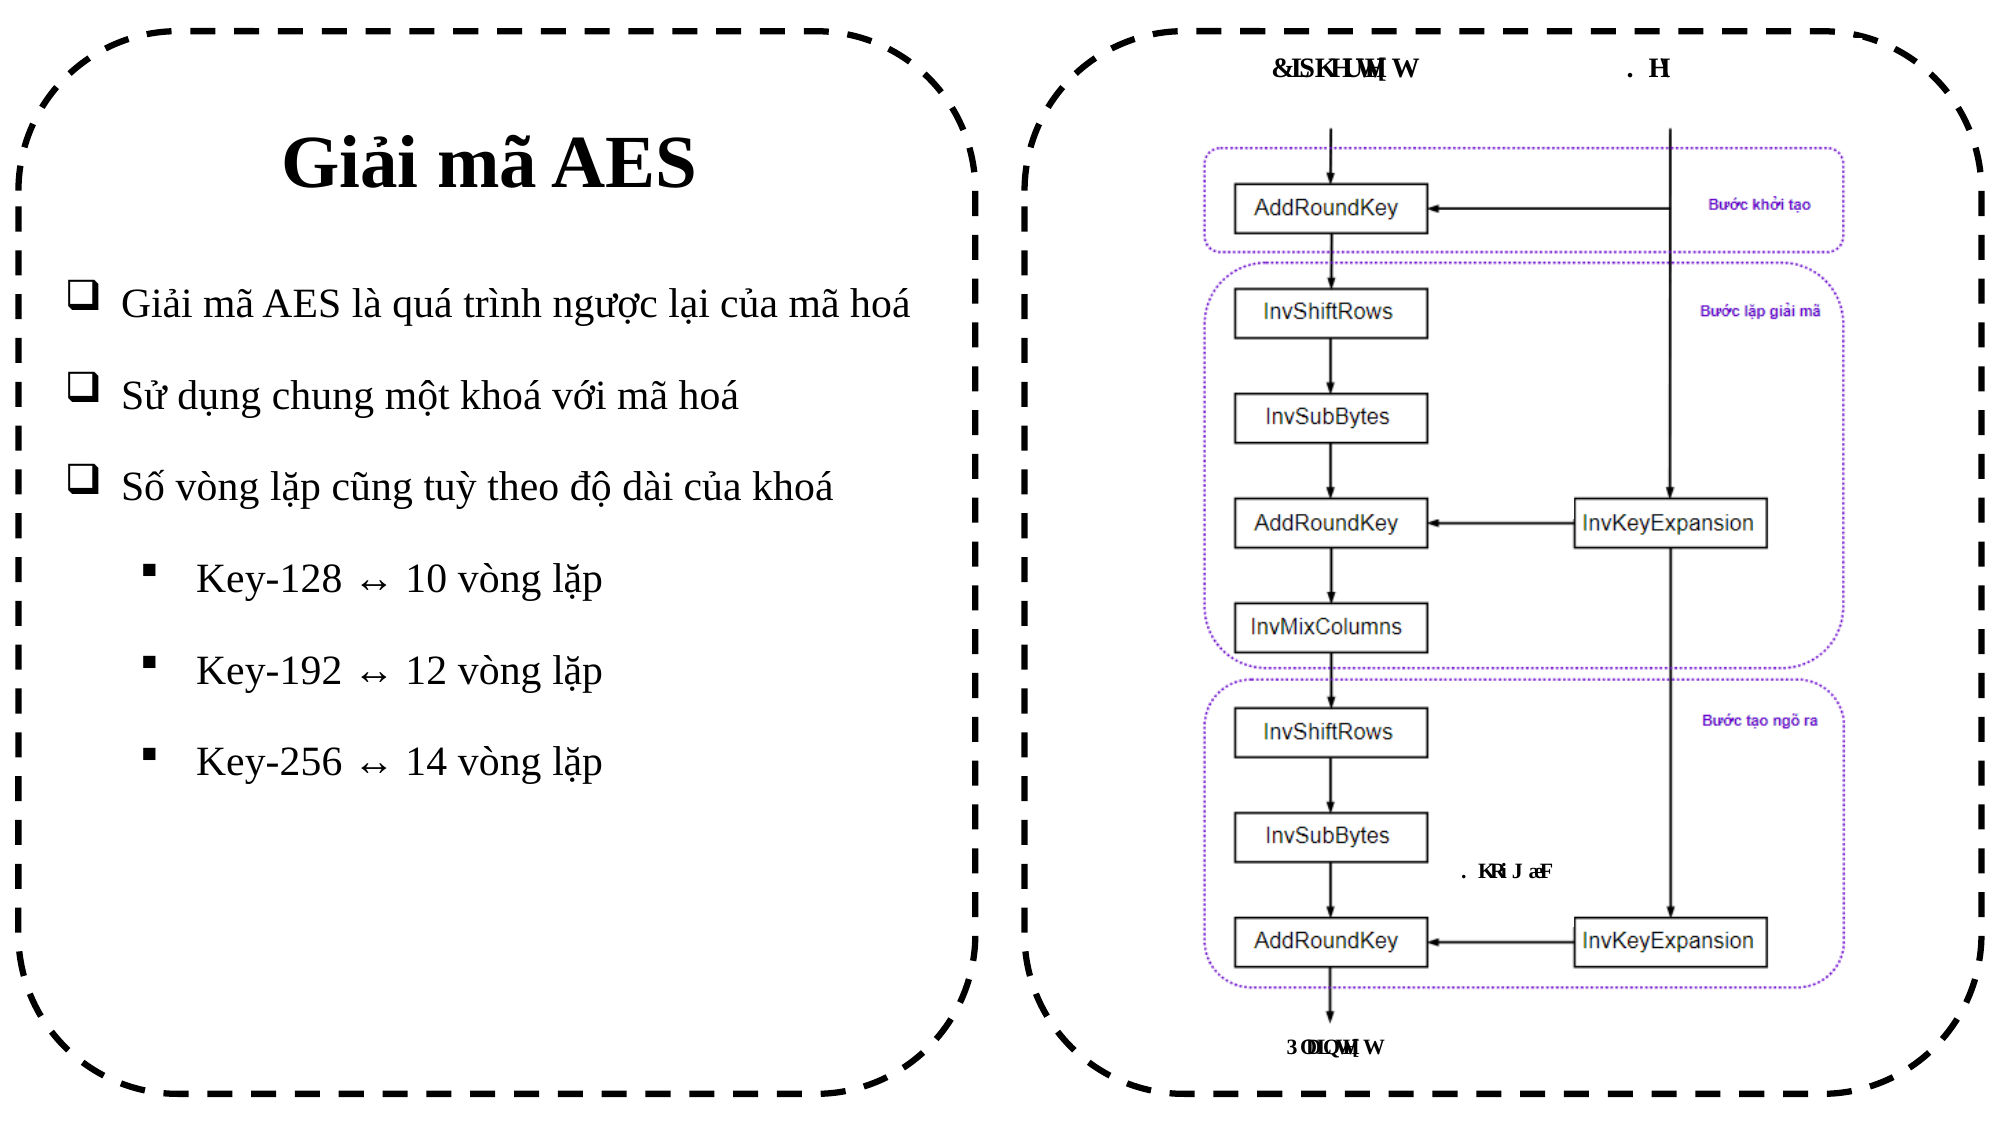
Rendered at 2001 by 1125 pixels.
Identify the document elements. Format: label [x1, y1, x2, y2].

text_box [17, 30, 977, 1095]
picture [1143, 37, 1863, 1087]
text_box [1023, 30, 1983, 1095]
